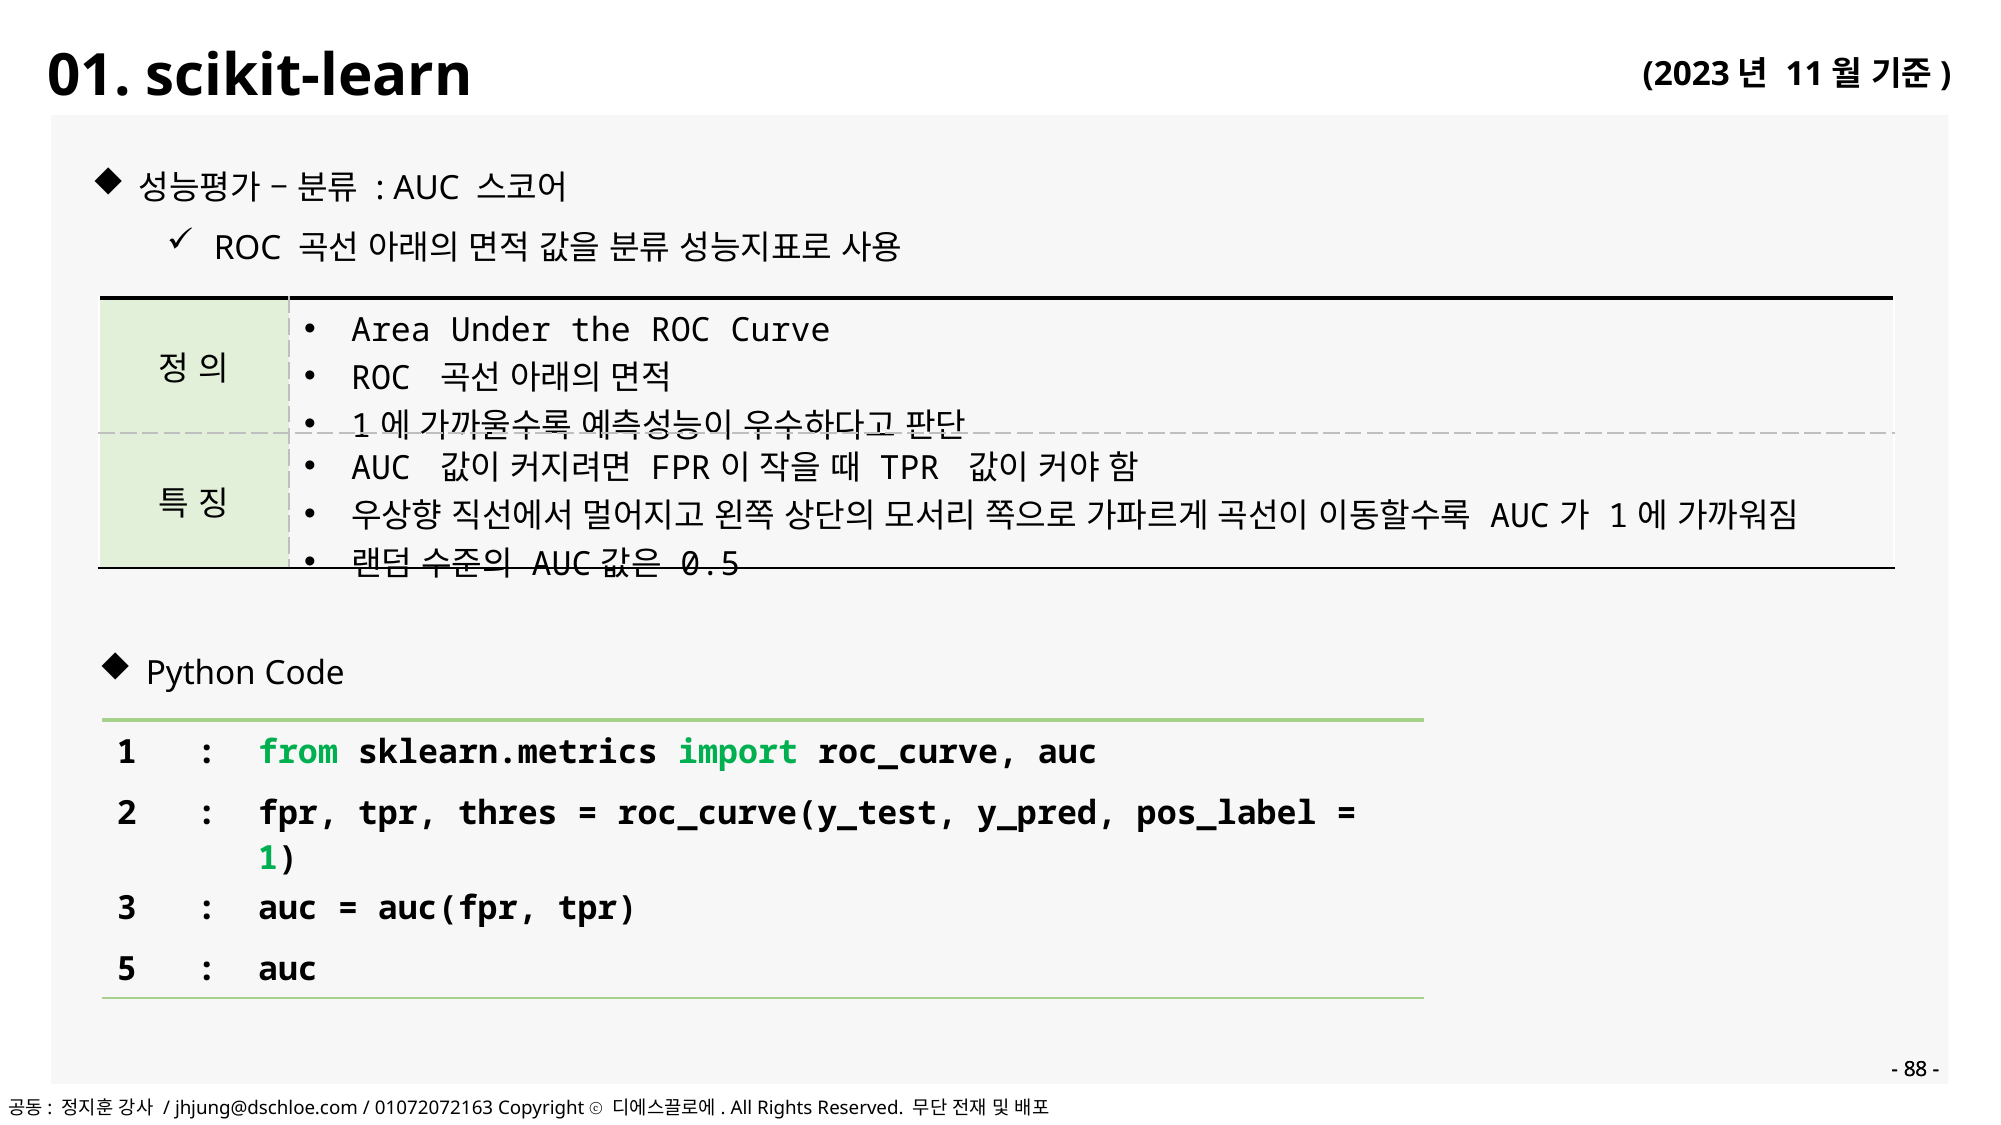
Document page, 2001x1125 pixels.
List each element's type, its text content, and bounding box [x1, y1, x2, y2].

slide_number - 88 - [1504, 1039, 1955, 1100]
table_cell 3 : [102, 876, 243, 937]
table_cell auc [243, 937, 1424, 997]
table_header 정 의 [100, 300, 289, 433]
text_box 성능평가 – 분류 : AUC 스코어 ROC 곡선 아래의 면적 값을 분류 성능지표로 사용 [77, 138, 918, 274]
table_header 1 : [102, 722, 243, 781]
table_cell 2 : [102, 781, 243, 876]
table_cell fpr, tpr, thres = roc_curve(y_test, y_pred, pos_label = 1) [243, 781, 1424, 876]
table_cell auc = auc(fpr, tpr) [243, 876, 1424, 937]
table_cell AUC 값이 커지려면 FPR이 작을 때 TPR 값이 커야 함 우상향 직선에서 멀어지고 왼쪽 상단의 모서리 쪽으로 가파르게 곡선이 이동할수록 AUC가 1에 가까워짐 랜덤 수준의 AUC값은 0.5 [289, 433, 1893, 567]
table_cell 5 : [102, 937, 243, 997]
text_box Python Code [84, 623, 360, 699]
text_box 01. scikit-learn [33, 30, 488, 115]
table_header Area Under the ROC Curve ROC 곡선 아래의 면적 1에 가까울수록 예측성능이 우수하다고 판단 [289, 300, 1893, 433]
table_cell 특 징 [100, 433, 289, 567]
table_header from sklearn.metrics import roc_curve, auc [243, 722, 1424, 781]
